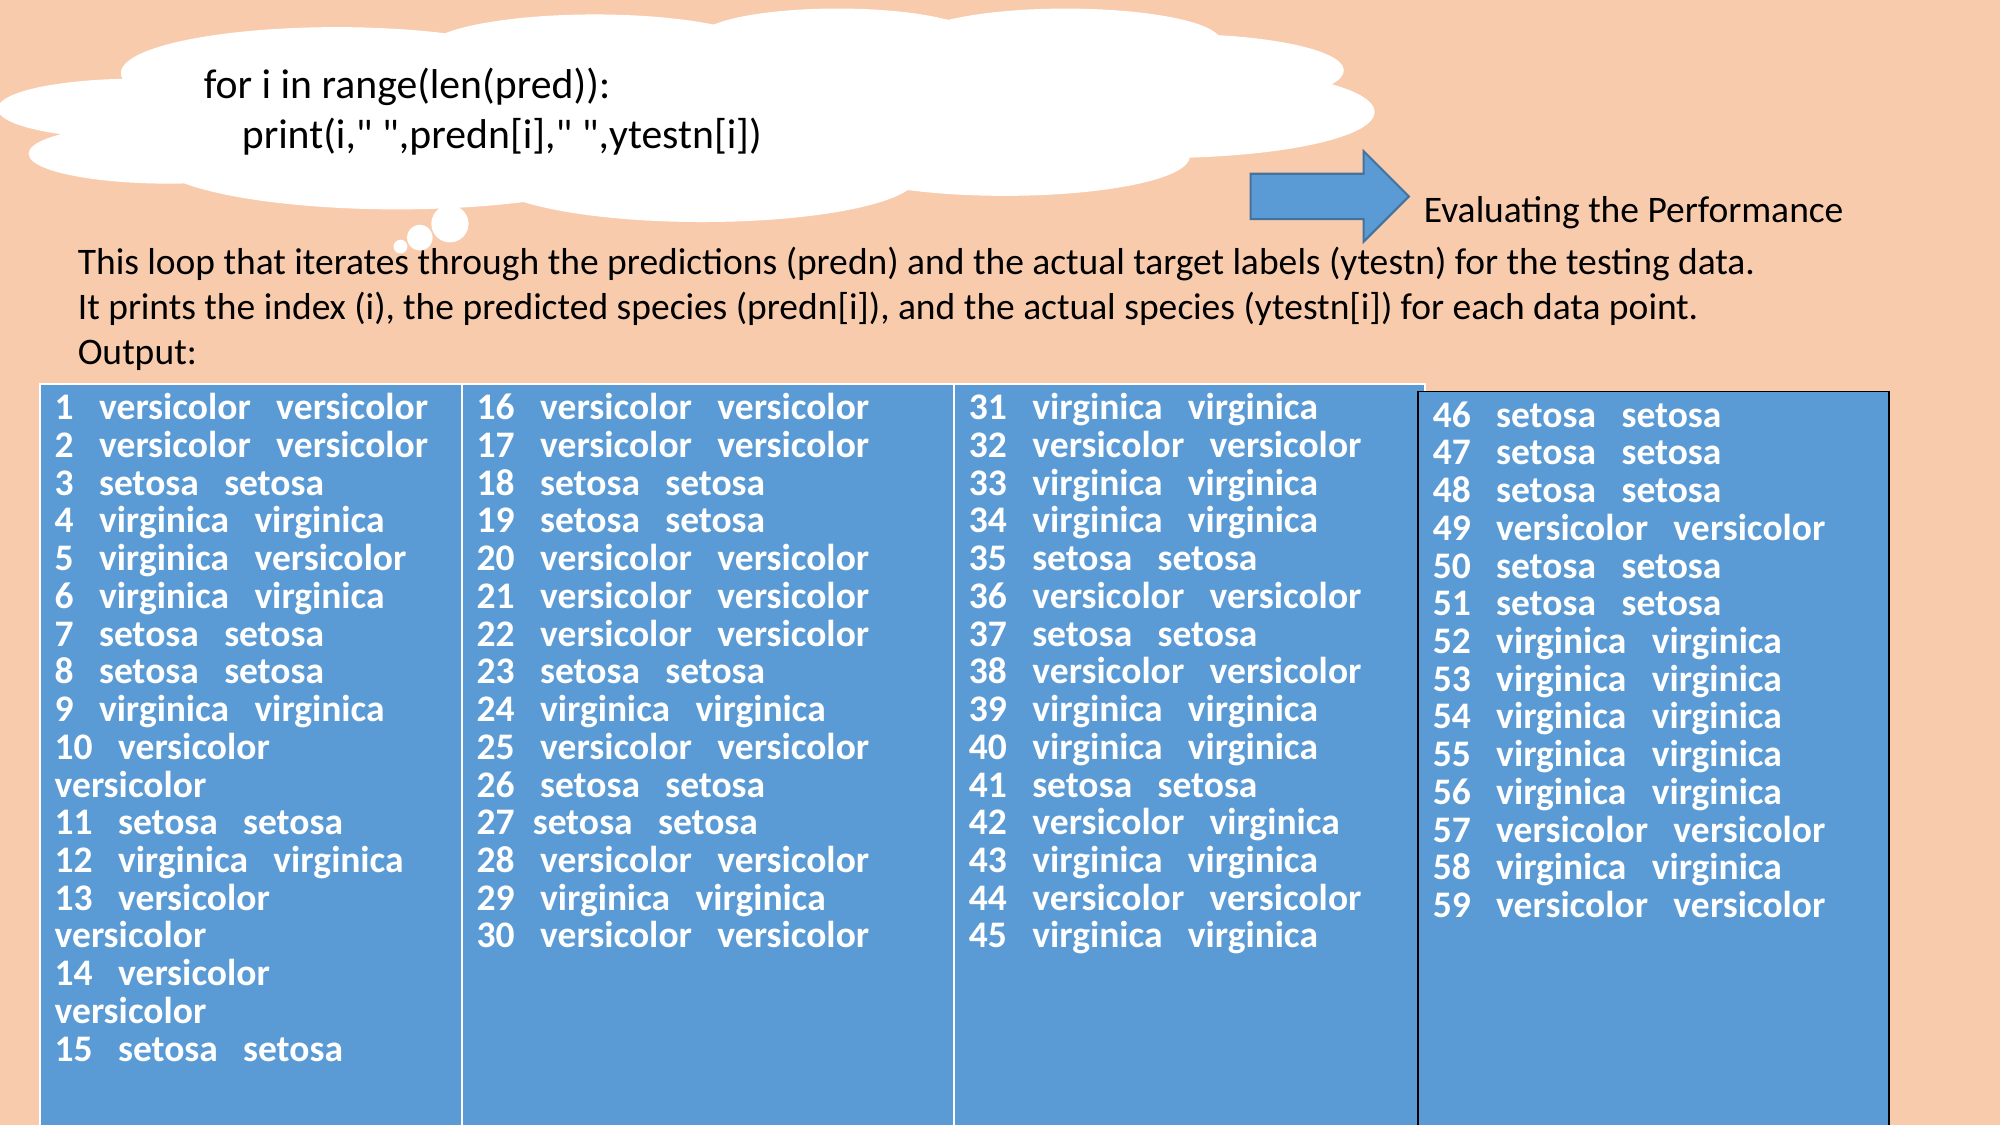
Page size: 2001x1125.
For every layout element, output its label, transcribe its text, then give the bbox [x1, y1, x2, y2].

table_header 46 setosa setosa 47 setosa setosa 48 setosa setosa 49 versicolor versicolor 50 setosa setosa 51 setosa setosa 52 virginica virginica 53 virginica virginica 54 virginica virginica 55 virginica virginica 56 virginica virginica 57 versicolor versicolor 58 virginica virginica 59 versicolor versicolor [1419, 392, 1888, 1125]
text_box This loop that iterates through the predictions (predn) and the actual target labels (ytestn) for the testing data. It prints the index (i), the predicted species (predn[i]), and the actual species (ytestn[i]) for each data point. Output: [63, 229, 2000, 380]
table_header 31 virginica virginica 32 versicolor versicolor 33 virginica virginica 34 virginica virginica 35 setosa setosa 36 versicolor versicolor 37 setosa setosa 38 versicolor versicolor 39 virginica virginica 40 virginica virginica 41 setosa setosa 42 versicolor virginica 43 virginica virginica 44 versicolor versicolor 45 virginica virginica [955, 385, 1424, 1125]
text_box Evaluating the Performance [1408, 178, 2000, 229]
text_box [1249, 148, 1408, 229]
text_box for i in range(len(pred)): print(i," ",predn[i]," ",ytestn[i]) [0, 8, 1375, 229]
table_header 16 versicolor versicolor 17 versicolor versicolor 18 setosa setosa 19 setosa setosa 20 versicolor versicolor 21 versicolor versicolor 22 versicolor versicolor 23 setosa setosa 24 virginica virginica 25 versicolor versicolor 26 setosa setosa setosa setosa 28 versicolor versicolor 29 virginica virginica 30 versicolor versicolor [463, 385, 953, 1125]
table_header 1 versicolor versicolor 2 versicolor versicolor 3 setosa setosa 4 virginica virginica 5 virginica versicolor 6 virginica virginica 7 setosa setosa 8 setosa setosa 9 virginica virginica 10 versicolor versicolor 11 setosa setosa 12 virginica virginica 13 versicolor versicolor 14 versicolor versicolor 15 setosa setosa [41, 385, 461, 1125]
